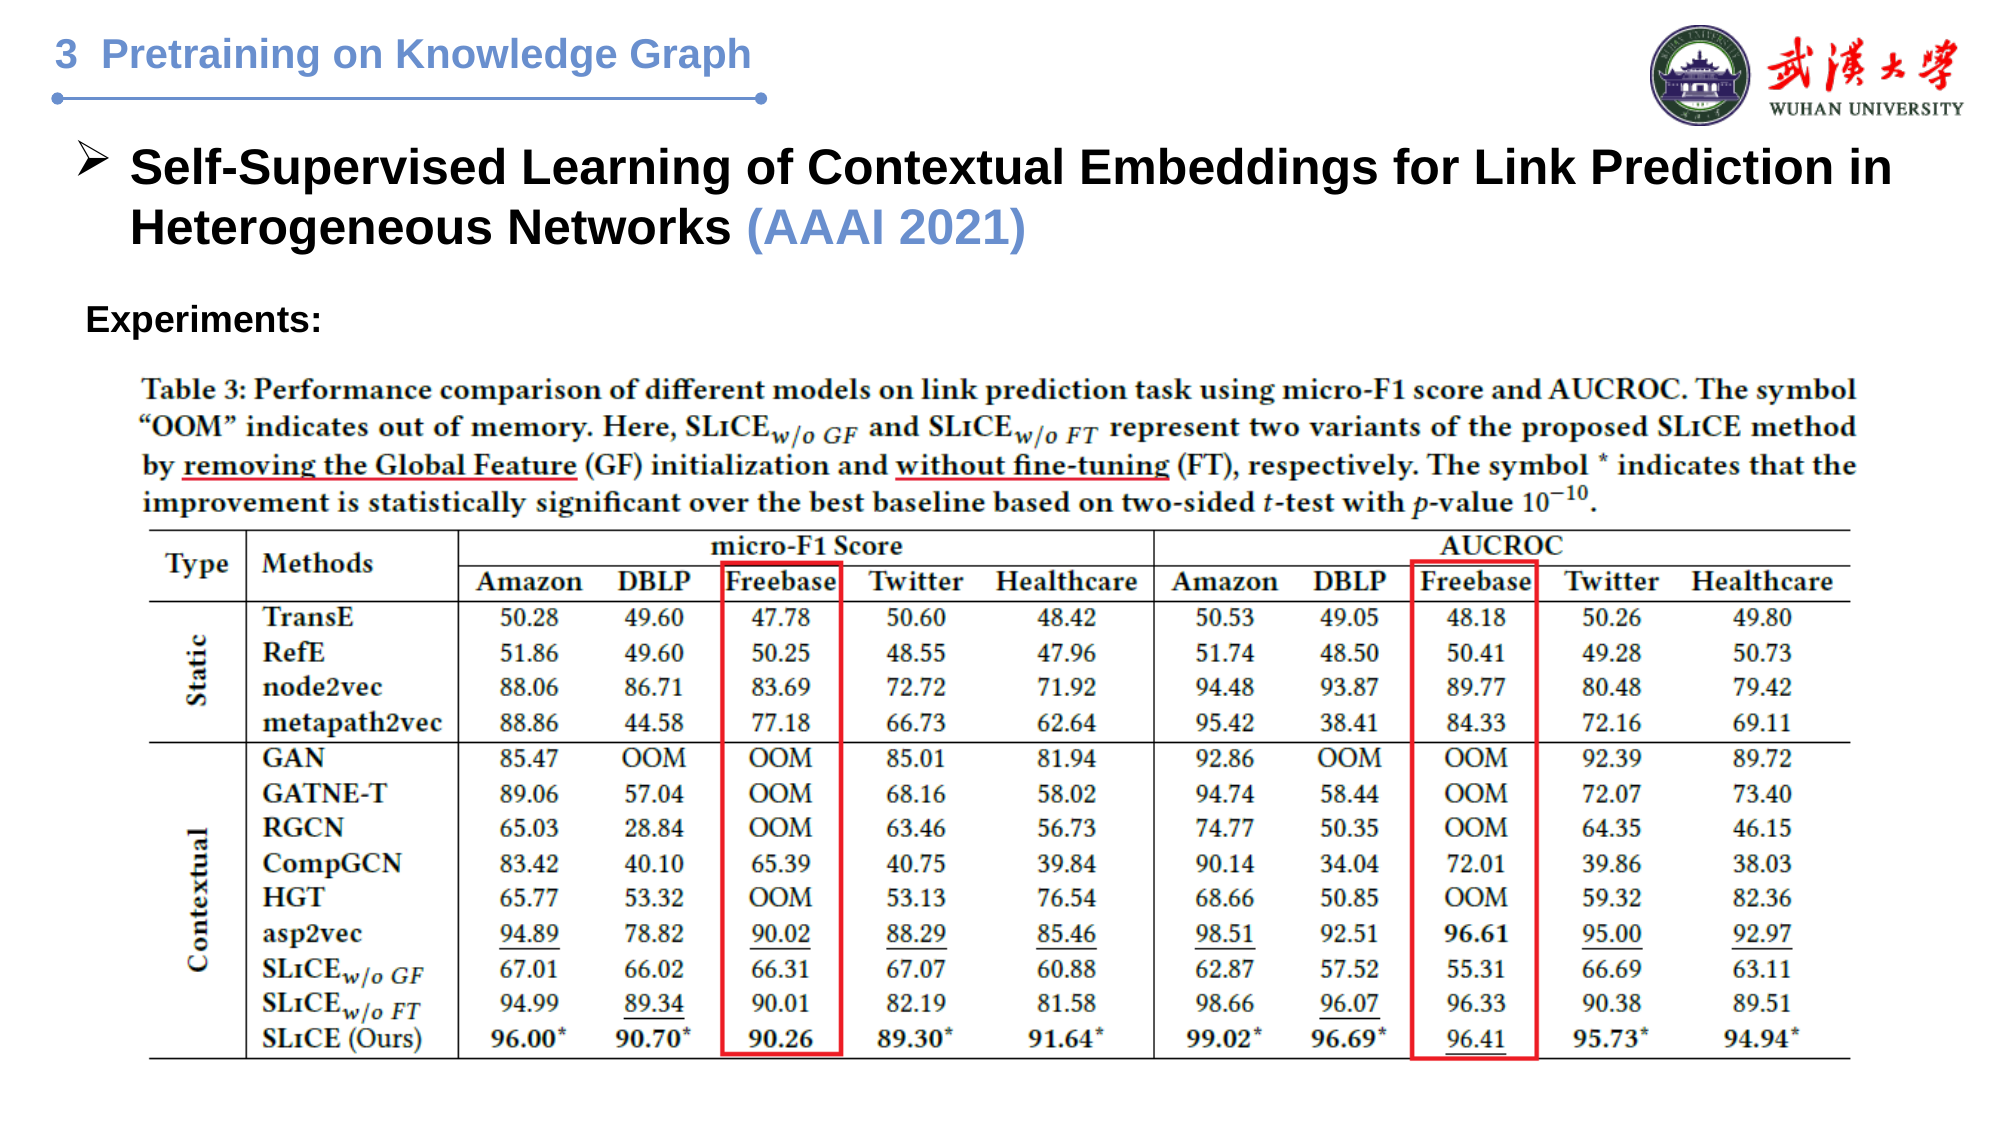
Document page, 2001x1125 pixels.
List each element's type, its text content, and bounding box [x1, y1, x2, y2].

text_box Experiments: [70, 287, 410, 348]
picture [1650, 25, 1965, 126]
title 3 Pretraining on Knowledge Graph [39, 17, 775, 85]
text_box Self-Supervised Learning of Contextual Embeddings for Link Prediction in Heterogeneous Networks (AAAI 2021) [58, 127, 1931, 262]
picture [136, 371, 1864, 1064]
